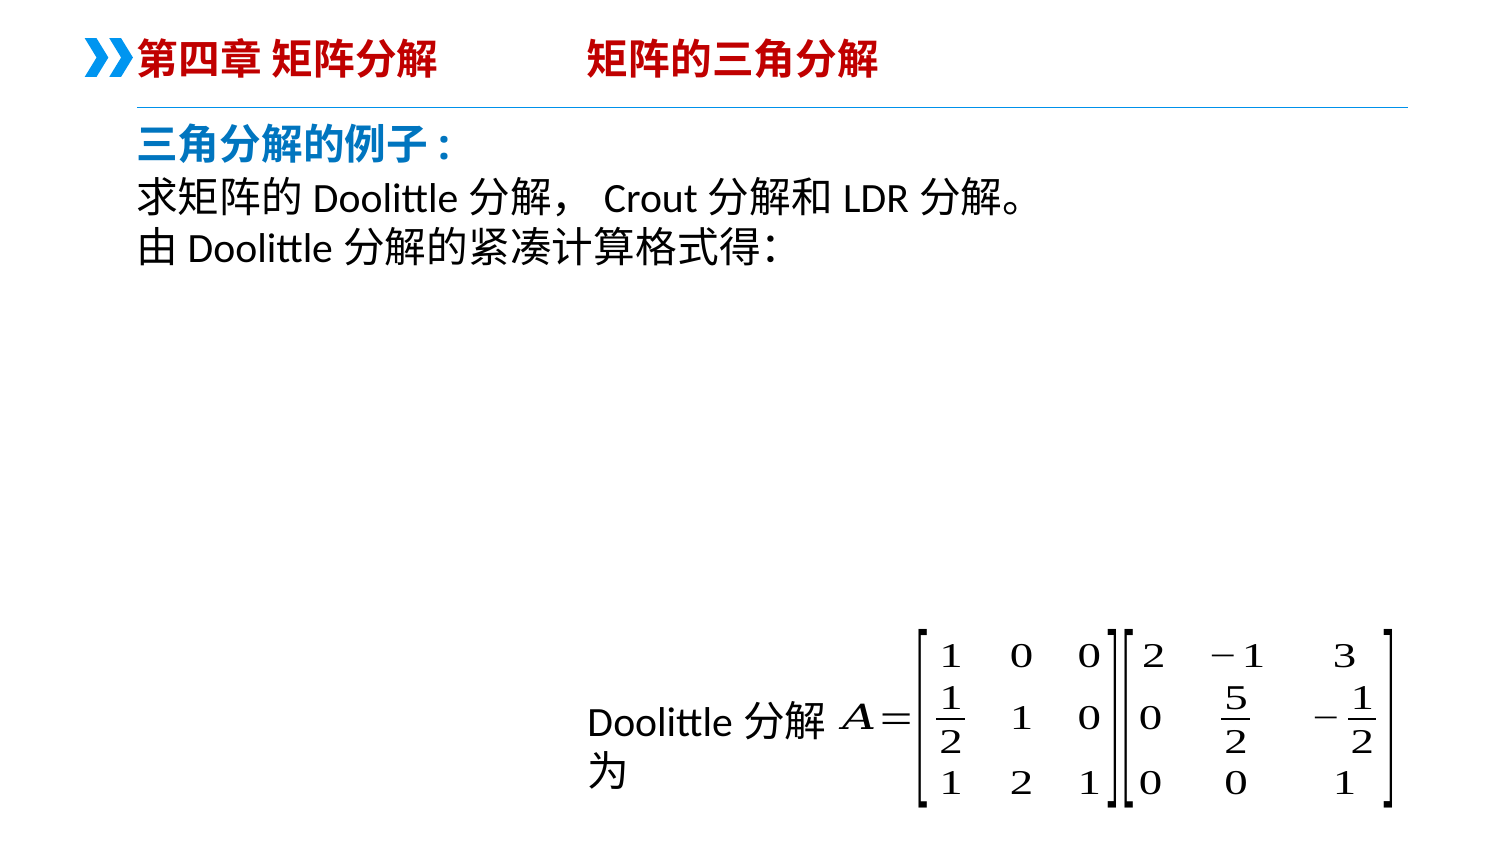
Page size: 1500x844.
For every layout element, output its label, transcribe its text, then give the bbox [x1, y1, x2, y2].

text_box [82, 36, 111, 79]
text_box [107, 36, 135, 79]
text_box 第四章 矩阵分解 矩阵的三角分解 [136, 26, 1337, 90]
text_box Doolittle分解为 [572, 687, 878, 803]
text_box 三角分解的例子: [121, 110, 1444, 236]
